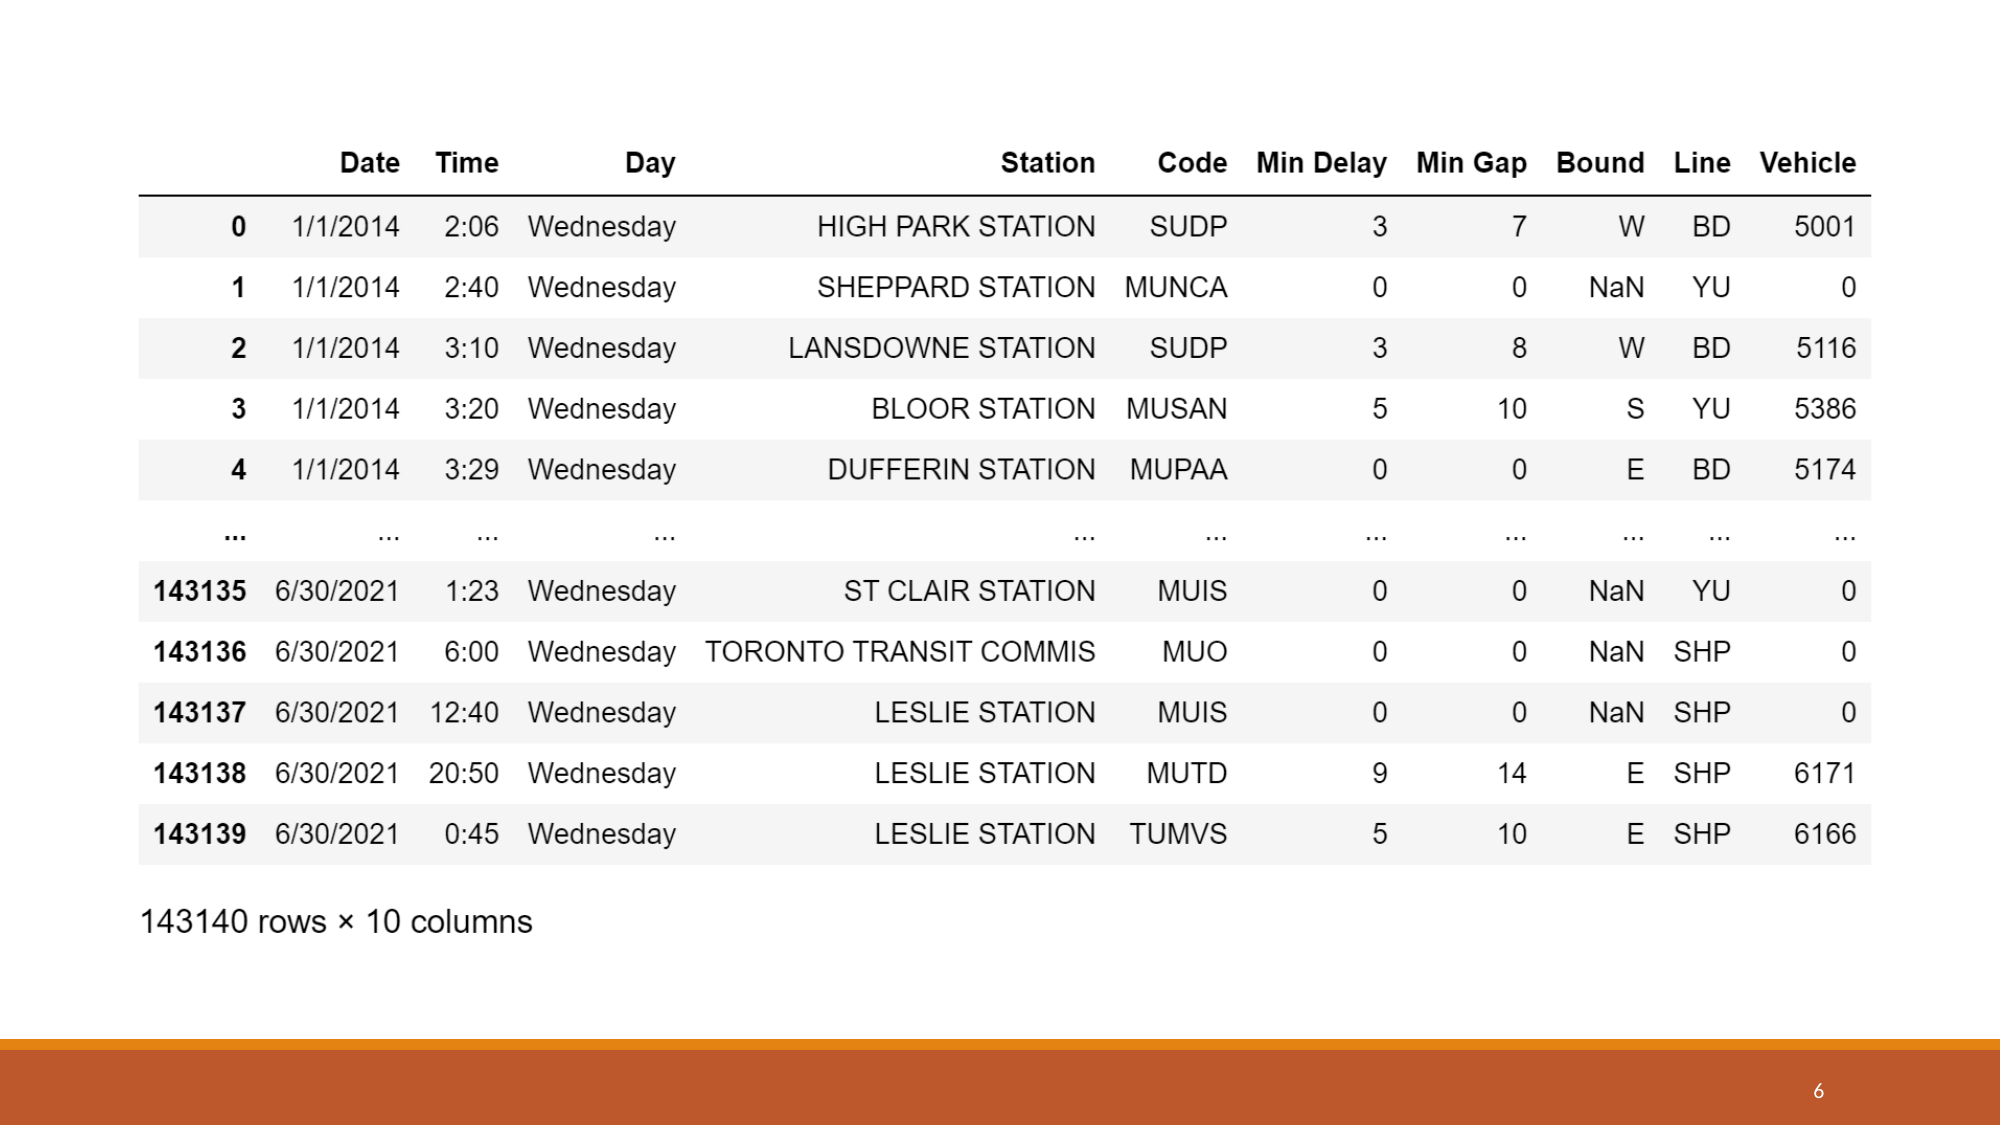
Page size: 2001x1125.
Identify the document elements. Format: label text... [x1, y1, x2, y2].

slide_number 6 [1624, 1059, 1840, 1120]
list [122, 114, 1888, 957]
